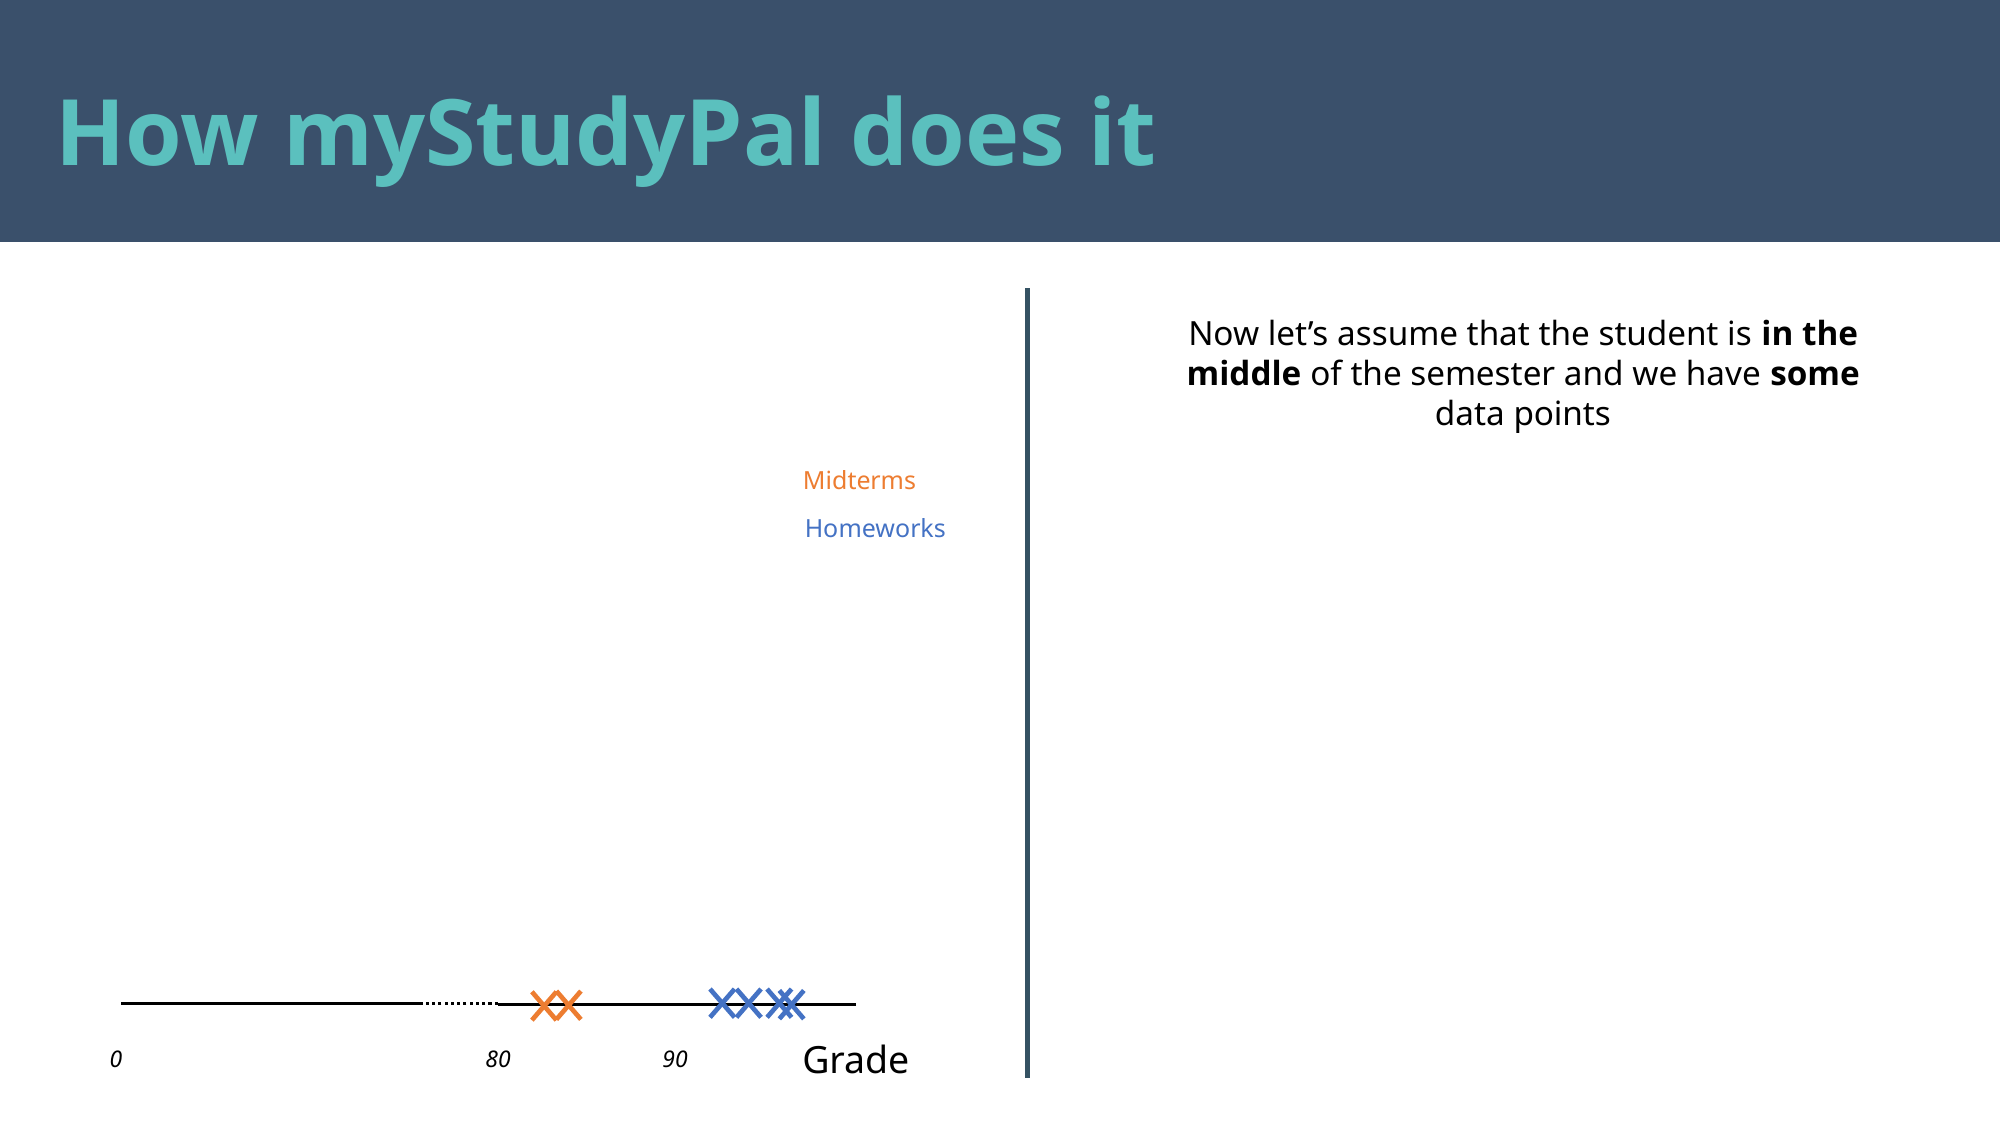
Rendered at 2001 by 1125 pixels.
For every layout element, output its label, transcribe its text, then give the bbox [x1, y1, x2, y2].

text_box Grade [787, 1028, 925, 1088]
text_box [779, 990, 804, 1019]
text_box 80 [470, 1037, 546, 1080]
text_box 0 [94, 1037, 170, 1080]
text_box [736, 988, 762, 1018]
text_box Homeworks [789, 504, 961, 550]
text_box How myStudyPal does it [40, 66, 1172, 191]
text_box Now let’s assume that the student is in the middle of the semester and we have some data points [1139, 305, 1907, 440]
text_box [0, 0, 2000, 243]
text_box Midterms [788, 457, 932, 503]
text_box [767, 988, 792, 1018]
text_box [710, 988, 735, 1018]
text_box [531, 991, 557, 1021]
text_box 90 [647, 1037, 723, 1080]
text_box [556, 991, 581, 1020]
